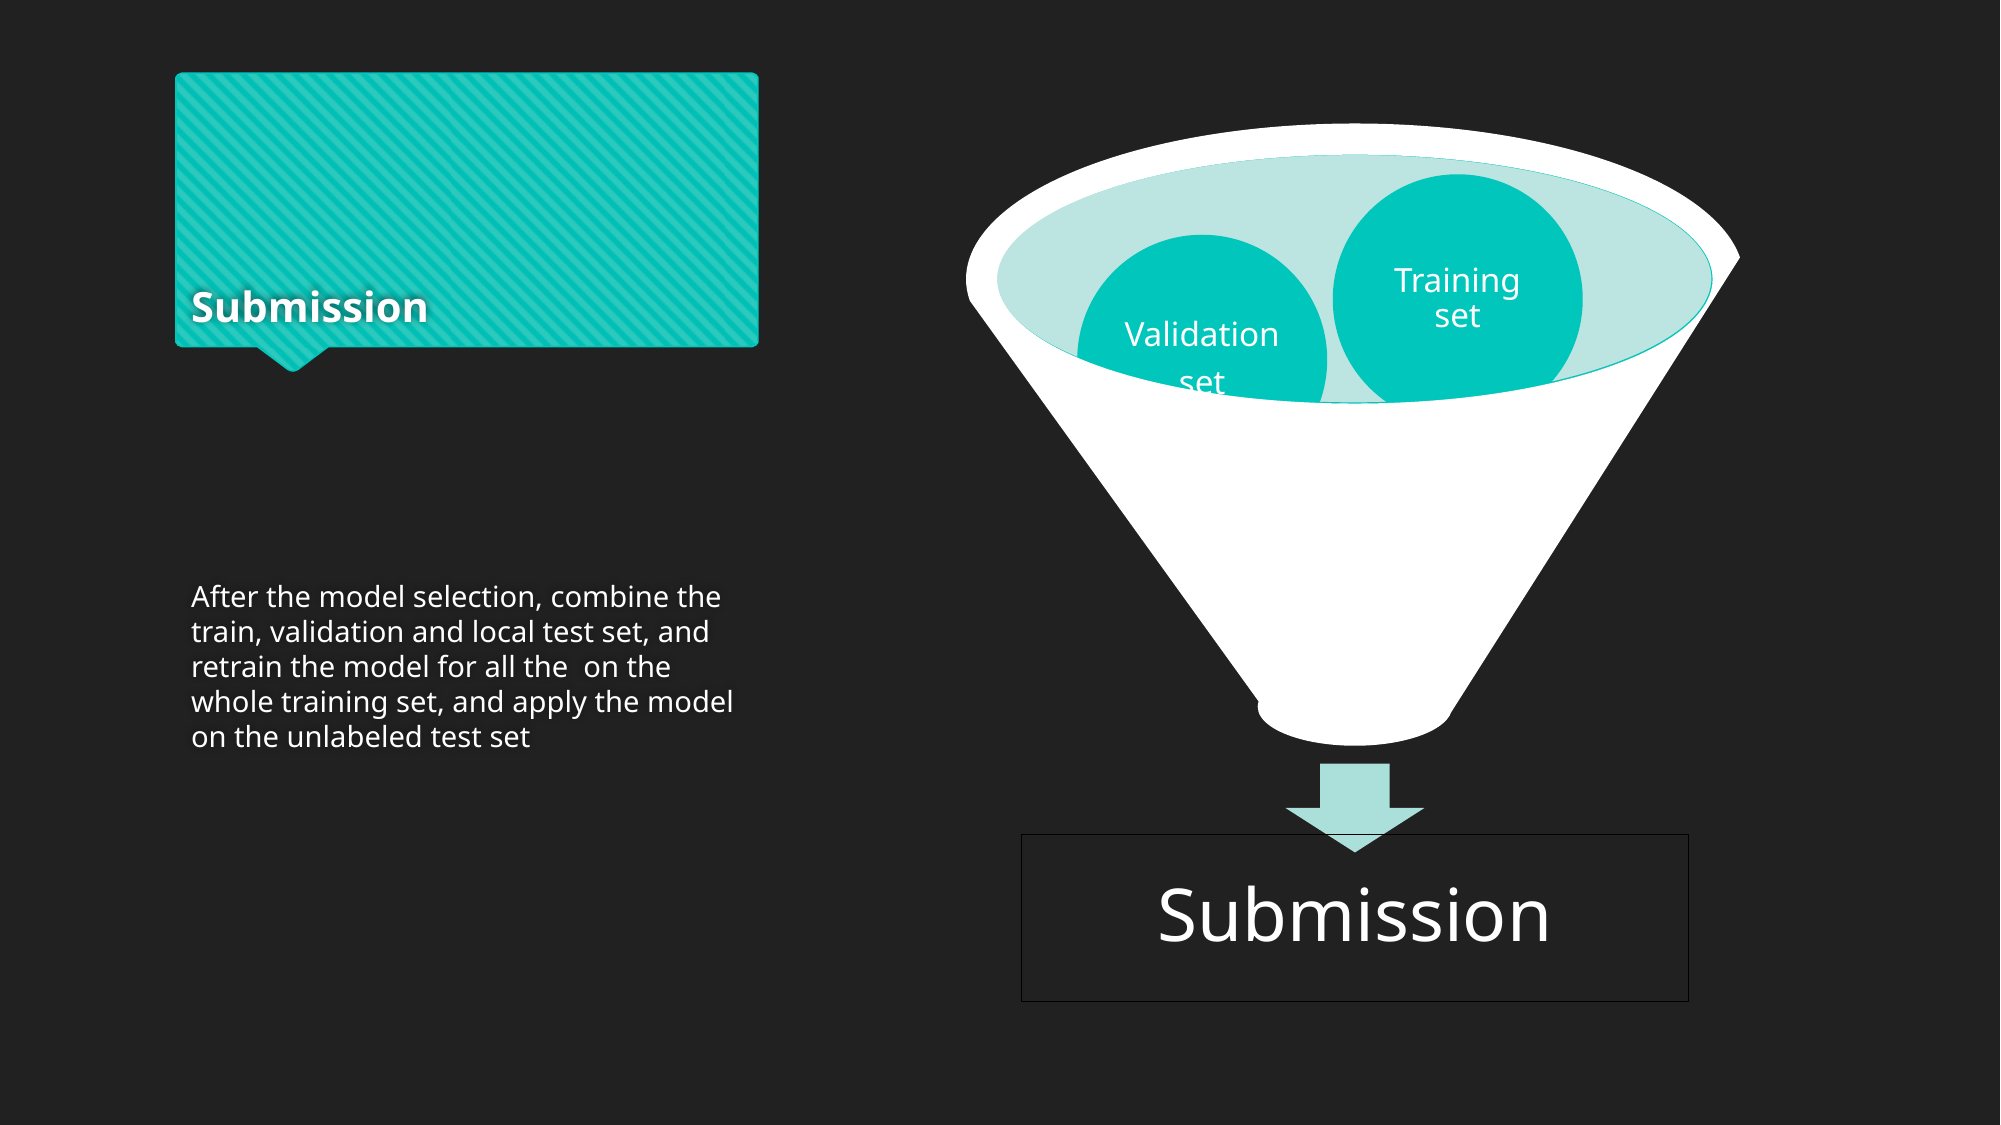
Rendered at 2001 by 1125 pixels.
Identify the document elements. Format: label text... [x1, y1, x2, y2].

text_box Validation set [1077, 234, 1328, 402]
text_box Training set [1332, 174, 1583, 403]
text_box [1285, 763, 1425, 834]
list After the model selection, combine the train, validation and local test set, and retrain the model for all the on the whole training set, and apply the model on the unlabeled test set [176, 370, 758, 962]
title Submission [176, 73, 758, 339]
text_box [998, 155, 1712, 403]
text_box Submission [1021, 834, 1689, 1002]
text_box [966, 123, 1741, 746]
